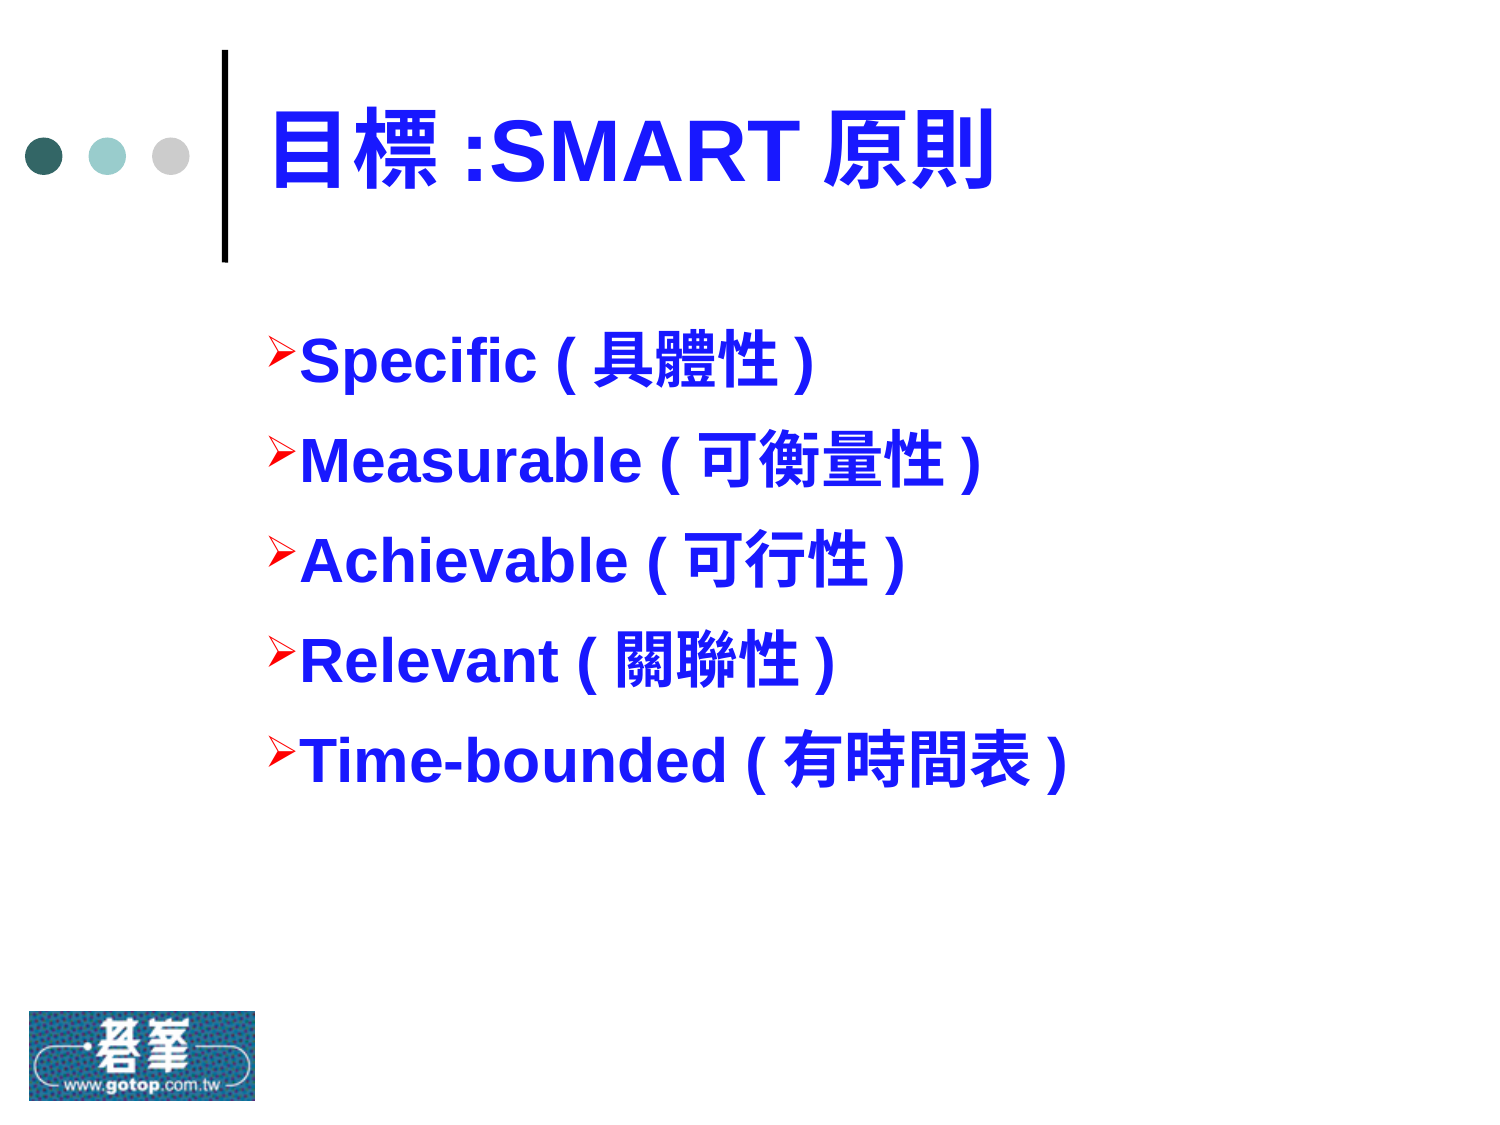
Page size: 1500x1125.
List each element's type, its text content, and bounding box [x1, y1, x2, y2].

list Specific (具體性) Measurable (可衡量性) Achievable (可行性) Relevant (關聯性) Time-bounded (有時間表) [249, 312, 1400, 988]
title 目標:SMART原則 [249, 31, 1400, 282]
picture [29, 1011, 255, 1101]
